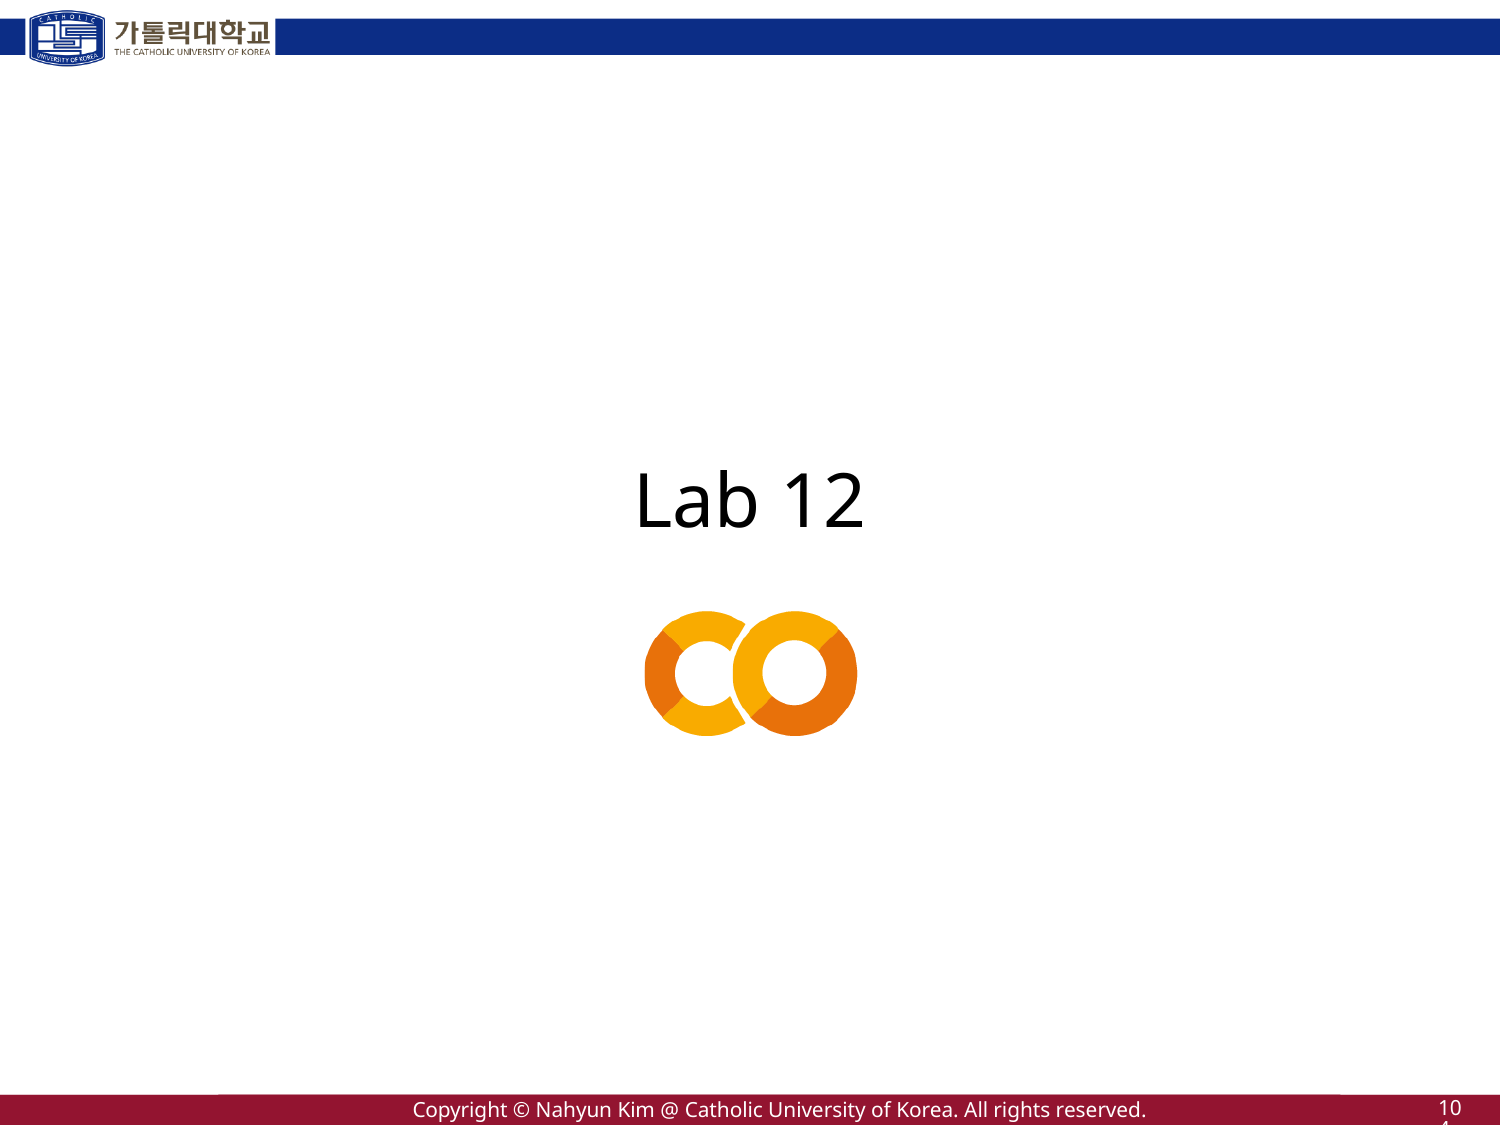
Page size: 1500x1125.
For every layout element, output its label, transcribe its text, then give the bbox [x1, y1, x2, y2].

title Lab 12 [103, 290, 1397, 716]
slide_number 104 [1423, 1093, 1483, 1125]
text_box Copyright © Nahyun Kim @ Catholic University of Korea. All rights reserved. [218, 1094, 1341, 1125]
picture [627, 550, 873, 796]
